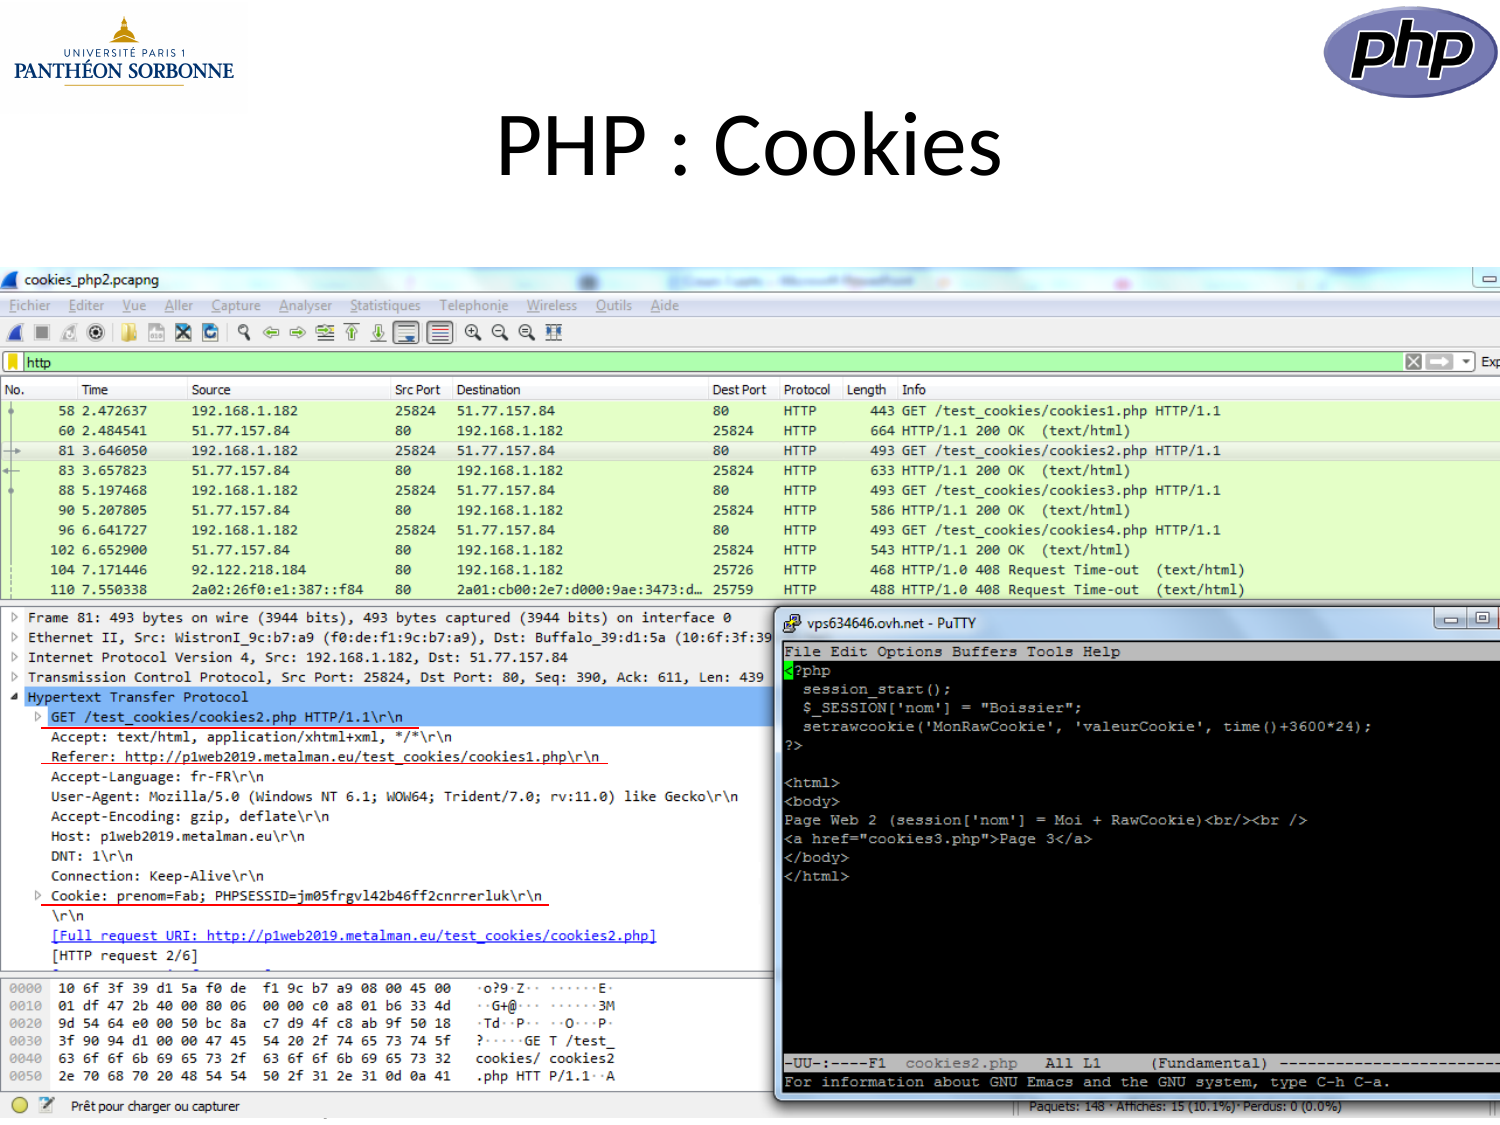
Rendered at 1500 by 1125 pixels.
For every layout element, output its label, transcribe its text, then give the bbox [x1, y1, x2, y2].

title PHP : Cookies [75, 45, 1425, 233]
picture [0, 266, 1500, 1118]
picture [1321, 0, 1500, 119]
picture [0, 2, 248, 114]
